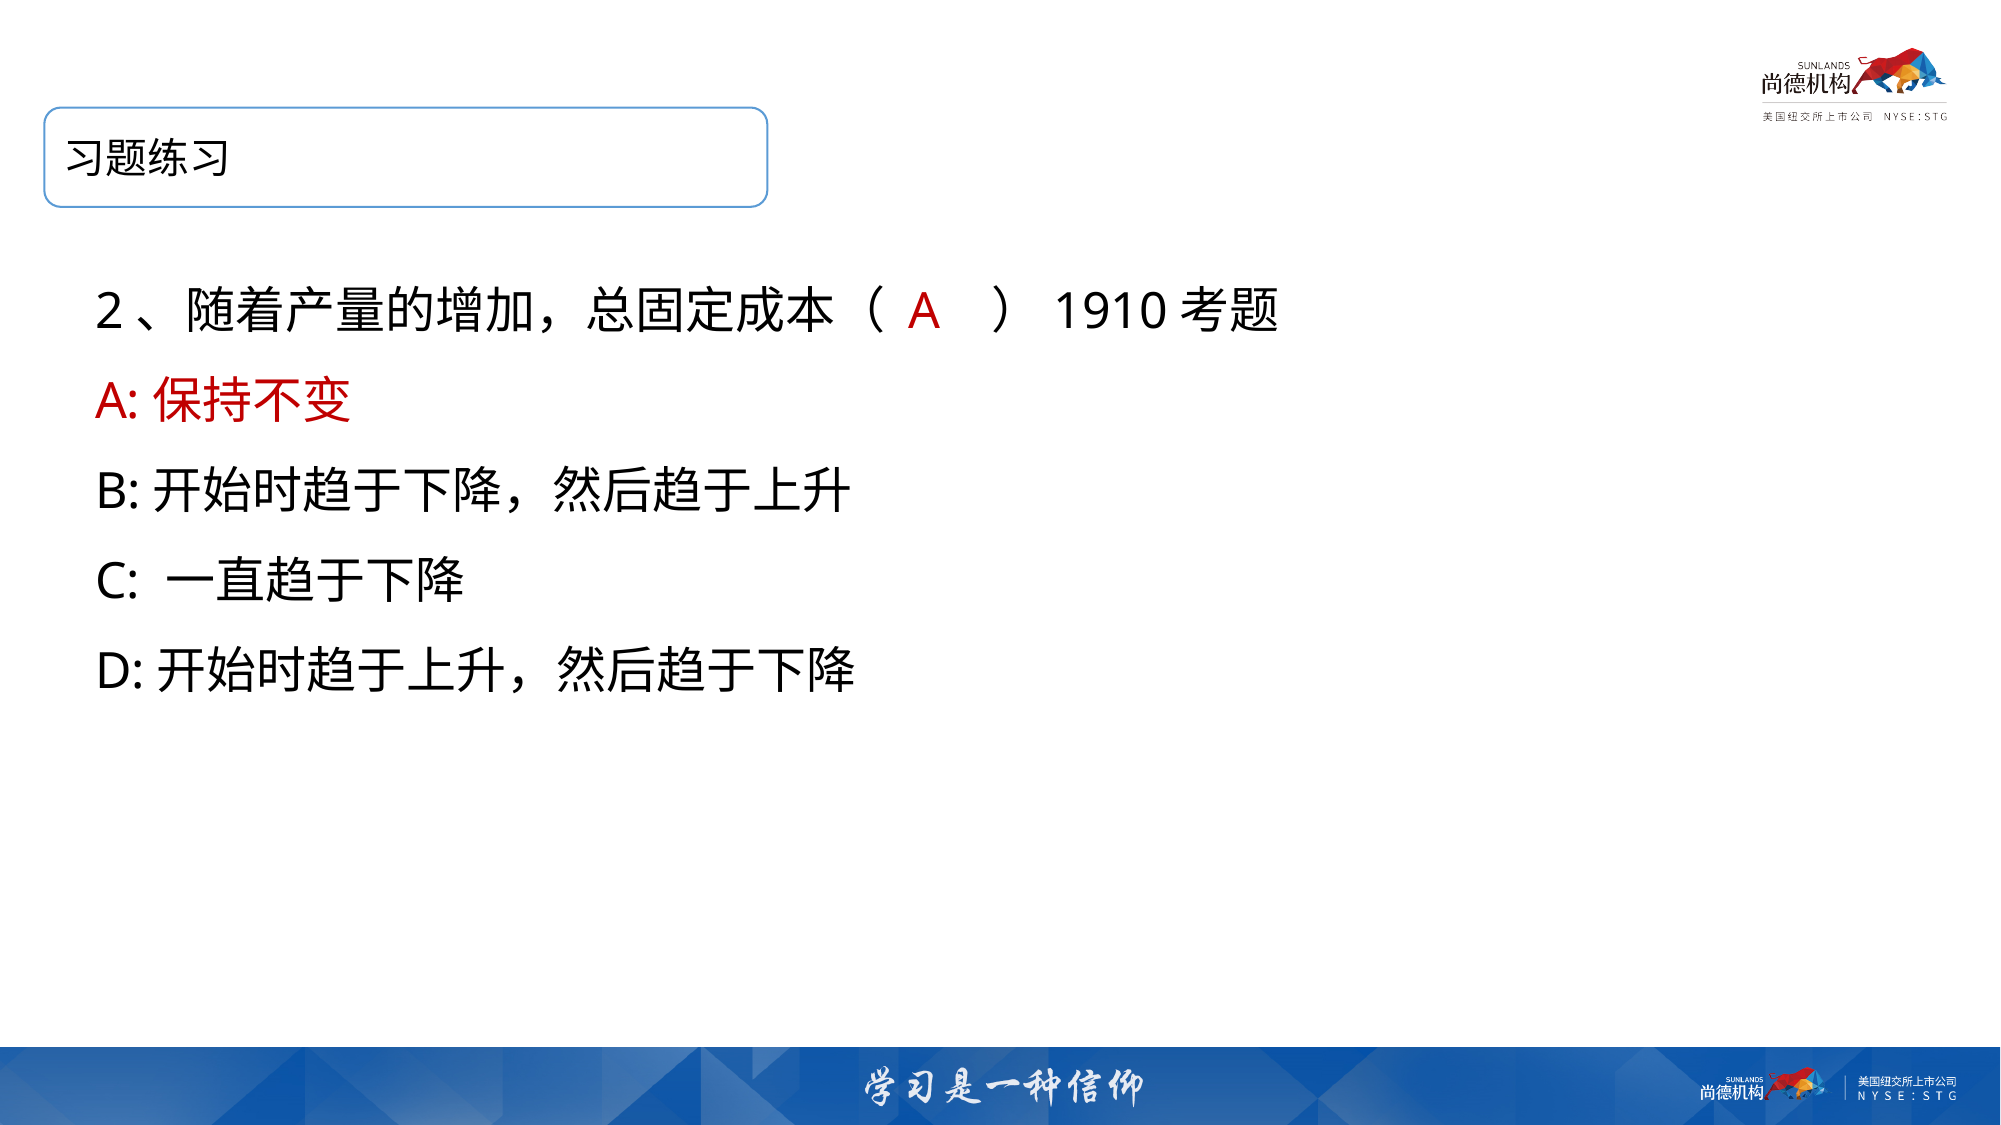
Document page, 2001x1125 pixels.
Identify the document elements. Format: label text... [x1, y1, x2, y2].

picture [0, 1047, 2001, 1125]
text_box 2、随着产量的增加，总固定成本（ A ）1910考题 A:保持不变 B:开始时趋于下降，然后趋于上升 C: 一直趋于下降 D:开始时趋于上升，然后趋于下降 [80, 241, 1849, 707]
text_box 习题练习 [43, 106, 769, 208]
picture [1720, 19, 1989, 150]
